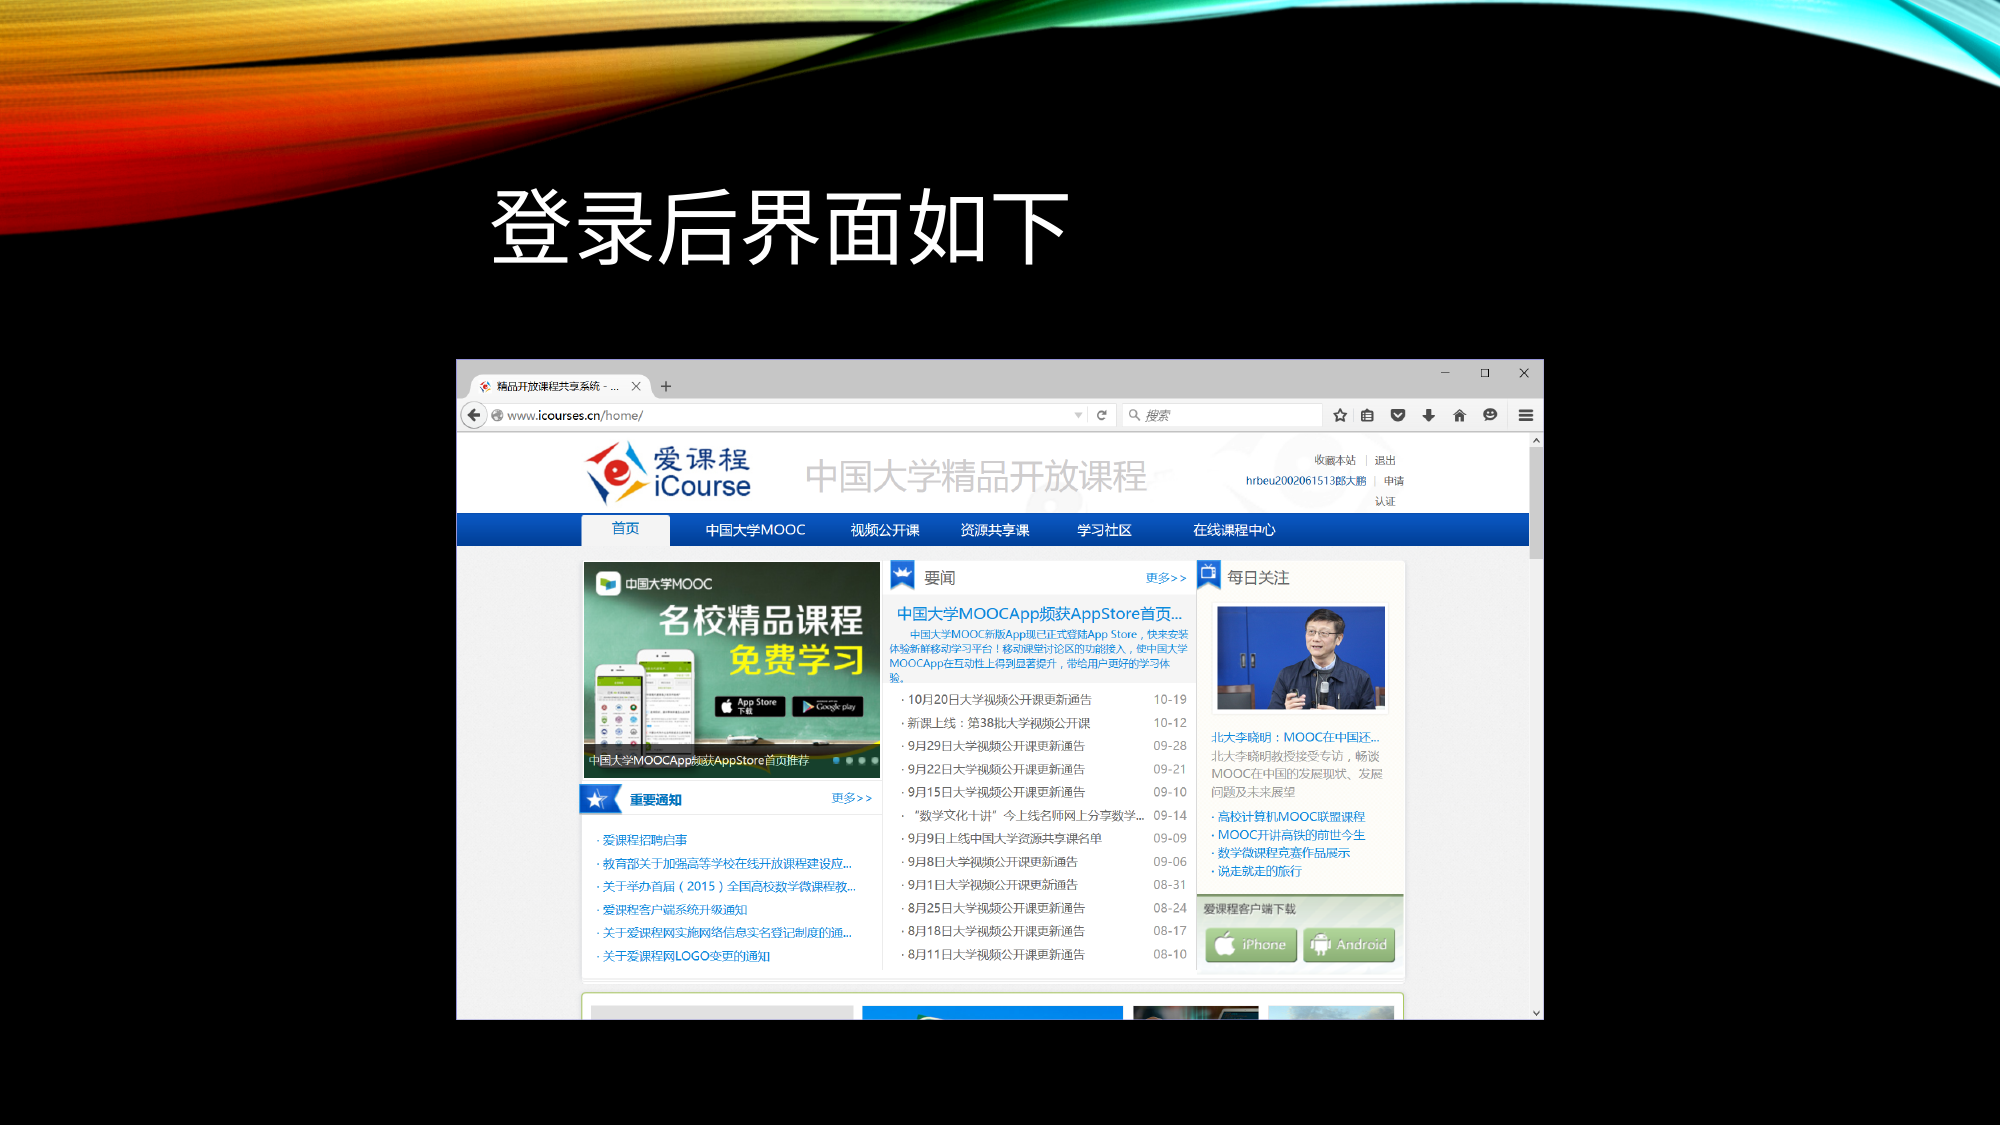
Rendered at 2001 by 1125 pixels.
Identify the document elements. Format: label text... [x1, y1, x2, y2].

title 登录后界面如下 [474, 125, 1888, 338]
picture [0, 0, 2000, 237]
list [456, 359, 1544, 1021]
